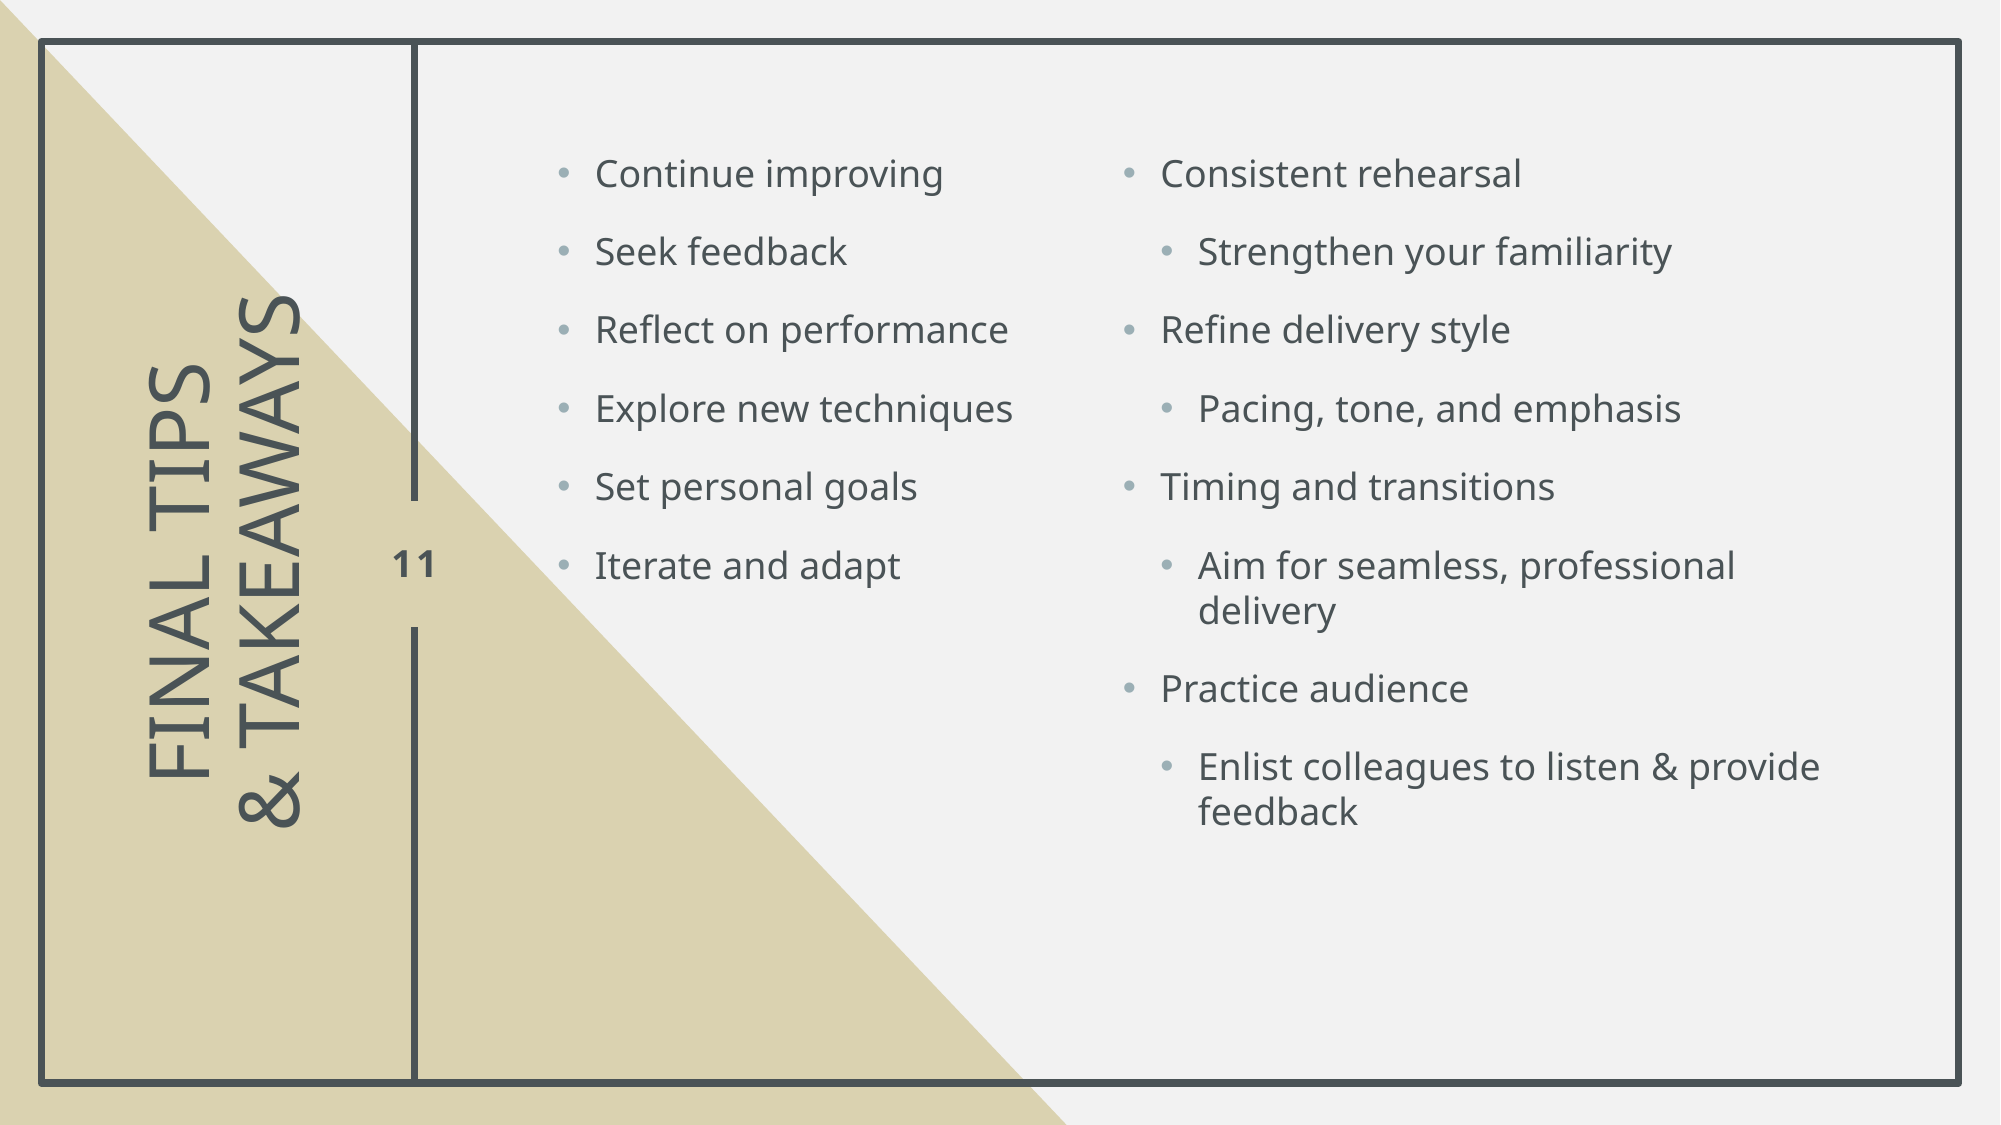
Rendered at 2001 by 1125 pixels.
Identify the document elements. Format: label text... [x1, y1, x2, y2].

slide_number 11 [360, 502, 470, 629]
list Consistent rehearsal Strengthen your familiarity Refine delivery style Pacing, tone, and emphasis Timing and transitions Aim for seamless, professional delivery Practice audience Enlist colleagues to listen & provide feedback [1107, 142, 1886, 983]
list Continue improving Seek feedback Reflect on performance Explore new techniques Set personal goals Iterate and adapt [542, 142, 1067, 983]
title Final tips & takeaways [39, 45, 417, 1080]
